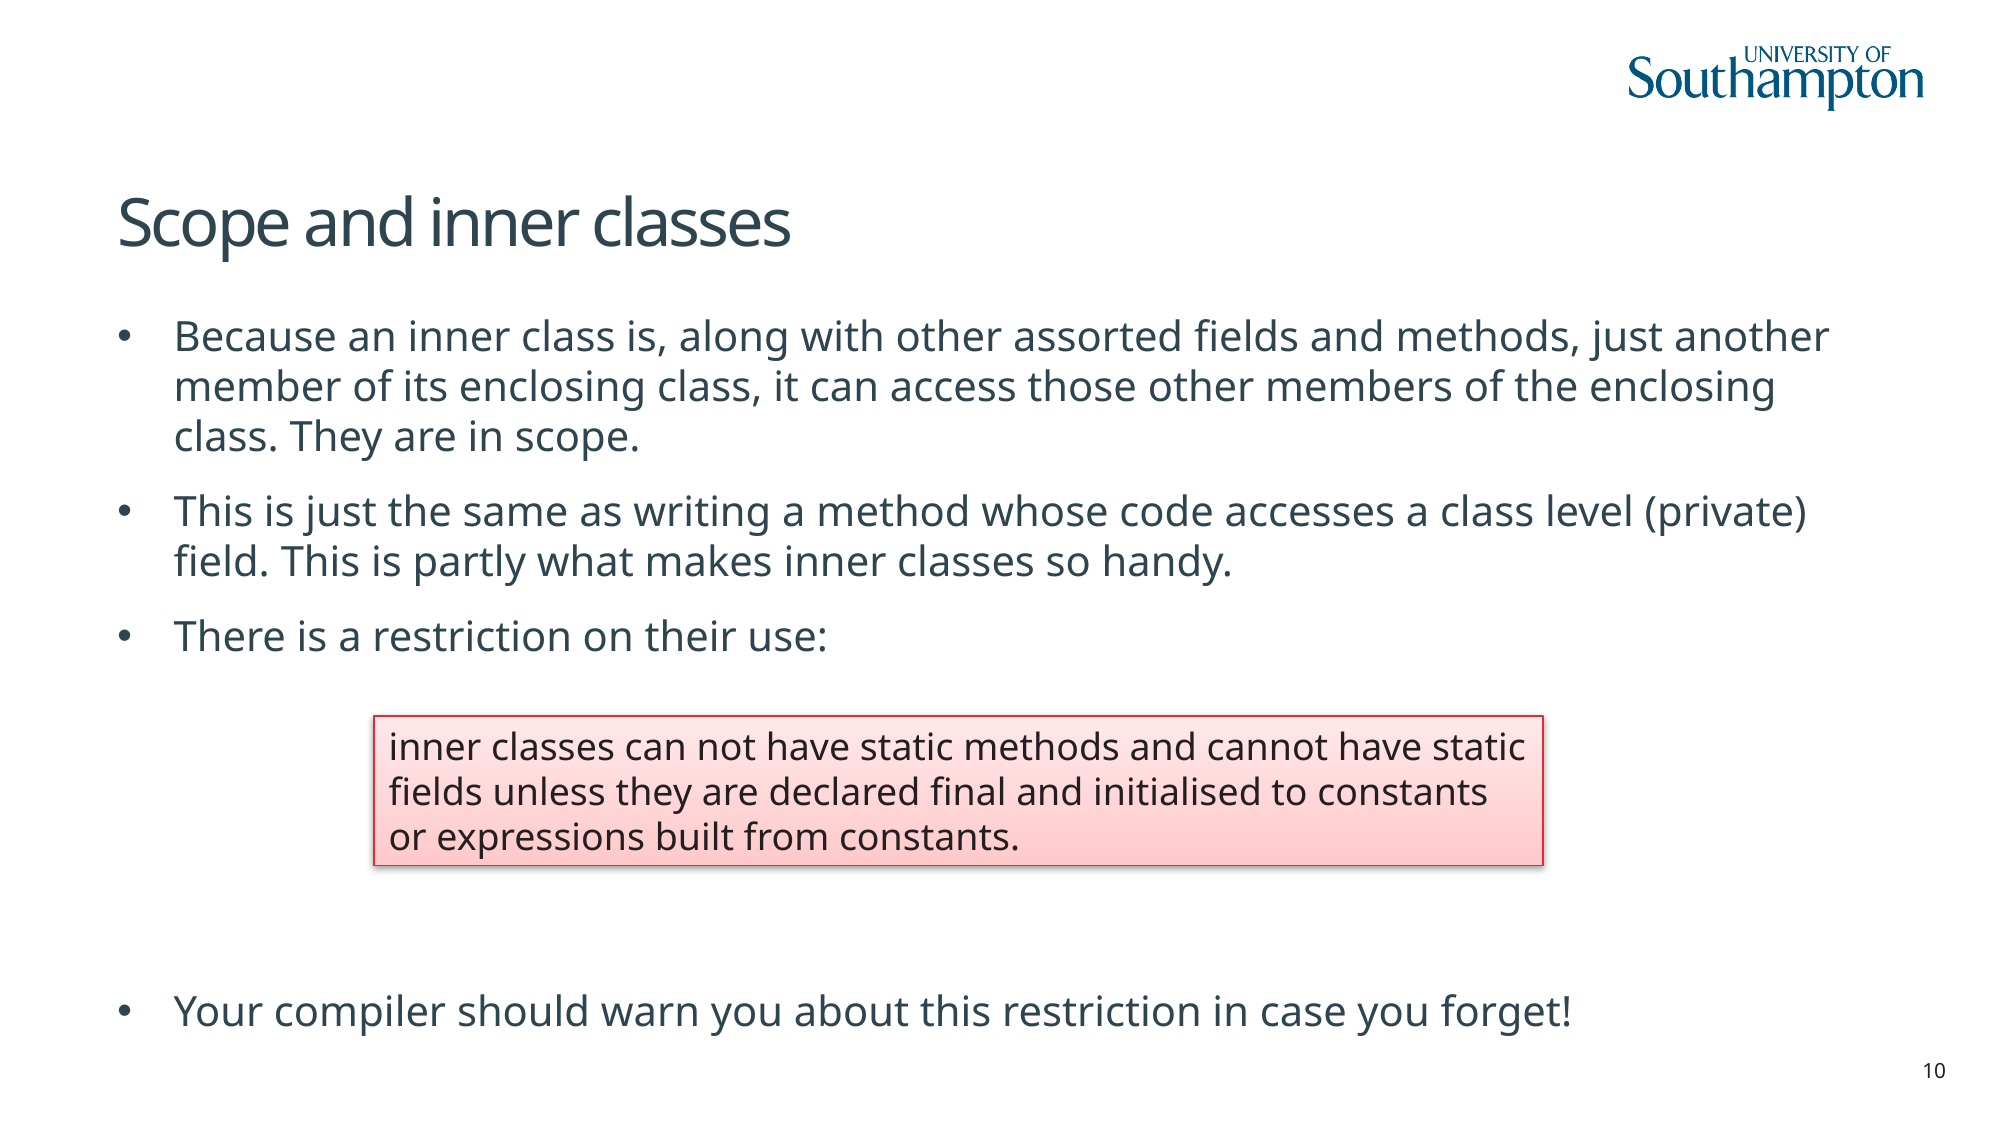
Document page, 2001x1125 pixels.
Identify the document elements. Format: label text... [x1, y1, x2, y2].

text_box inner classes can not have static methods and cannot have static fields unless they are declared final and initialised to constants or expressions built from constants. [373, 715, 1544, 866]
title Scope and inner classes [102, 113, 1882, 268]
picture [1869, 48, 1877, 60]
list Because an inner class is, along with other assorted fields and methods, just another member of its enclosing class, it can access those other members of the enclosing class. They are in scope. This is just the same as writing a method whose code accesses a class level (private) field. This is partly what makes inner classes so handy. There is a restriction on their use: Your compiler should warn you about this restriction in case you forget! [102, 302, 1882, 1024]
picture [1629, 46, 1924, 111]
picture [1629, 71, 1648, 95]
